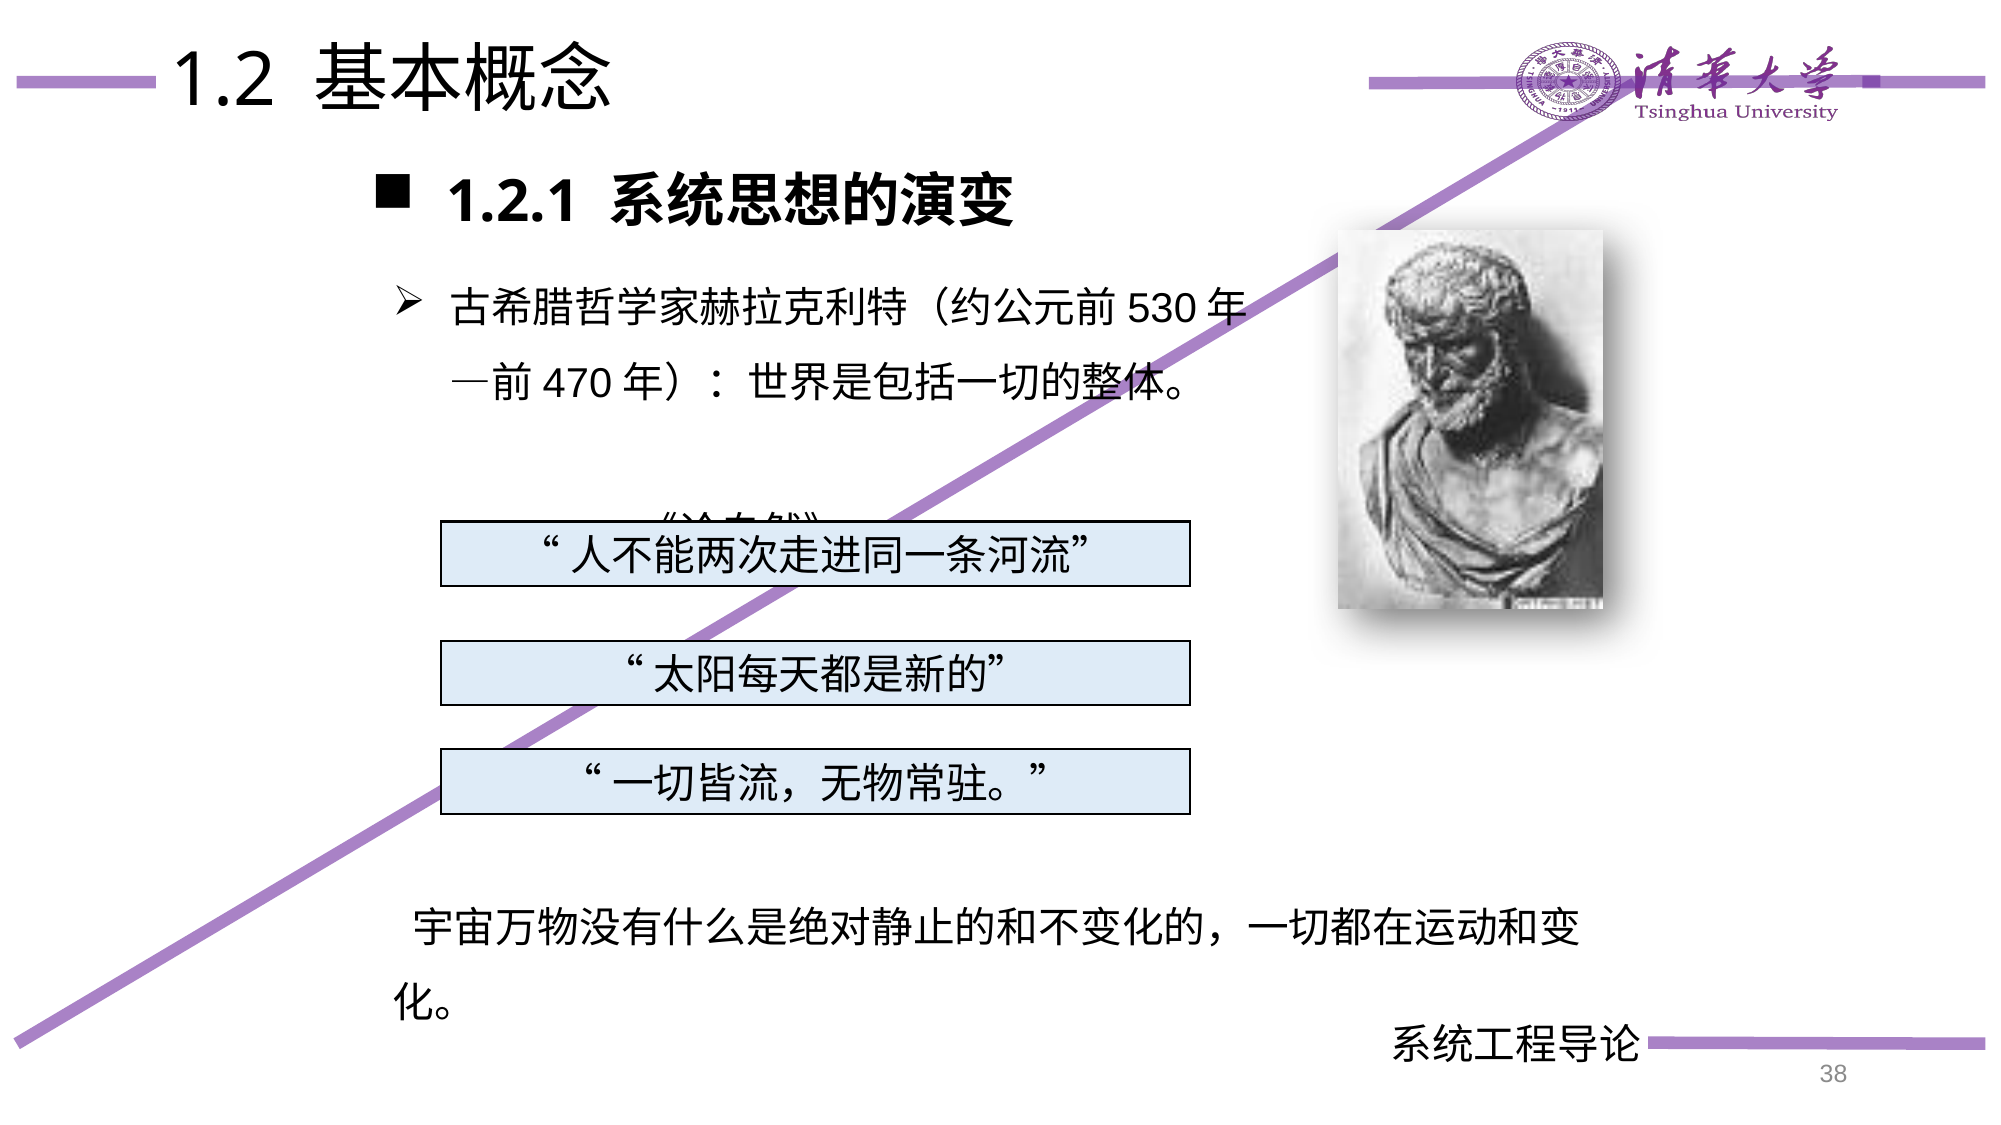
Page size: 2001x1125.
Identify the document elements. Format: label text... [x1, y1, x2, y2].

title 1.2 基本概念 [155, 0, 1881, 190]
picture [1338, 230, 1603, 610]
text_box “人不能两次走进同一条河流” [440, 520, 1191, 587]
text_box “一切皆流，无物常驻。” [440, 748, 1191, 815]
slide_number 38 [1412, 1042, 1863, 1103]
text_box 1.2.1 系统思想的演变 [356, 163, 1032, 242]
text_box 古希腊哲学家赫拉克利特（约公元前530年—前470年）：世界是包括一切的整体。 ——《论自然》 [303, 248, 1277, 564]
text_box 宇宙万物没有什么是绝对静止的和不变化的，一切都在运动和变化。 [303, 868, 1635, 1033]
text_box “太阳每天都是新的” [440, 640, 1191, 706]
